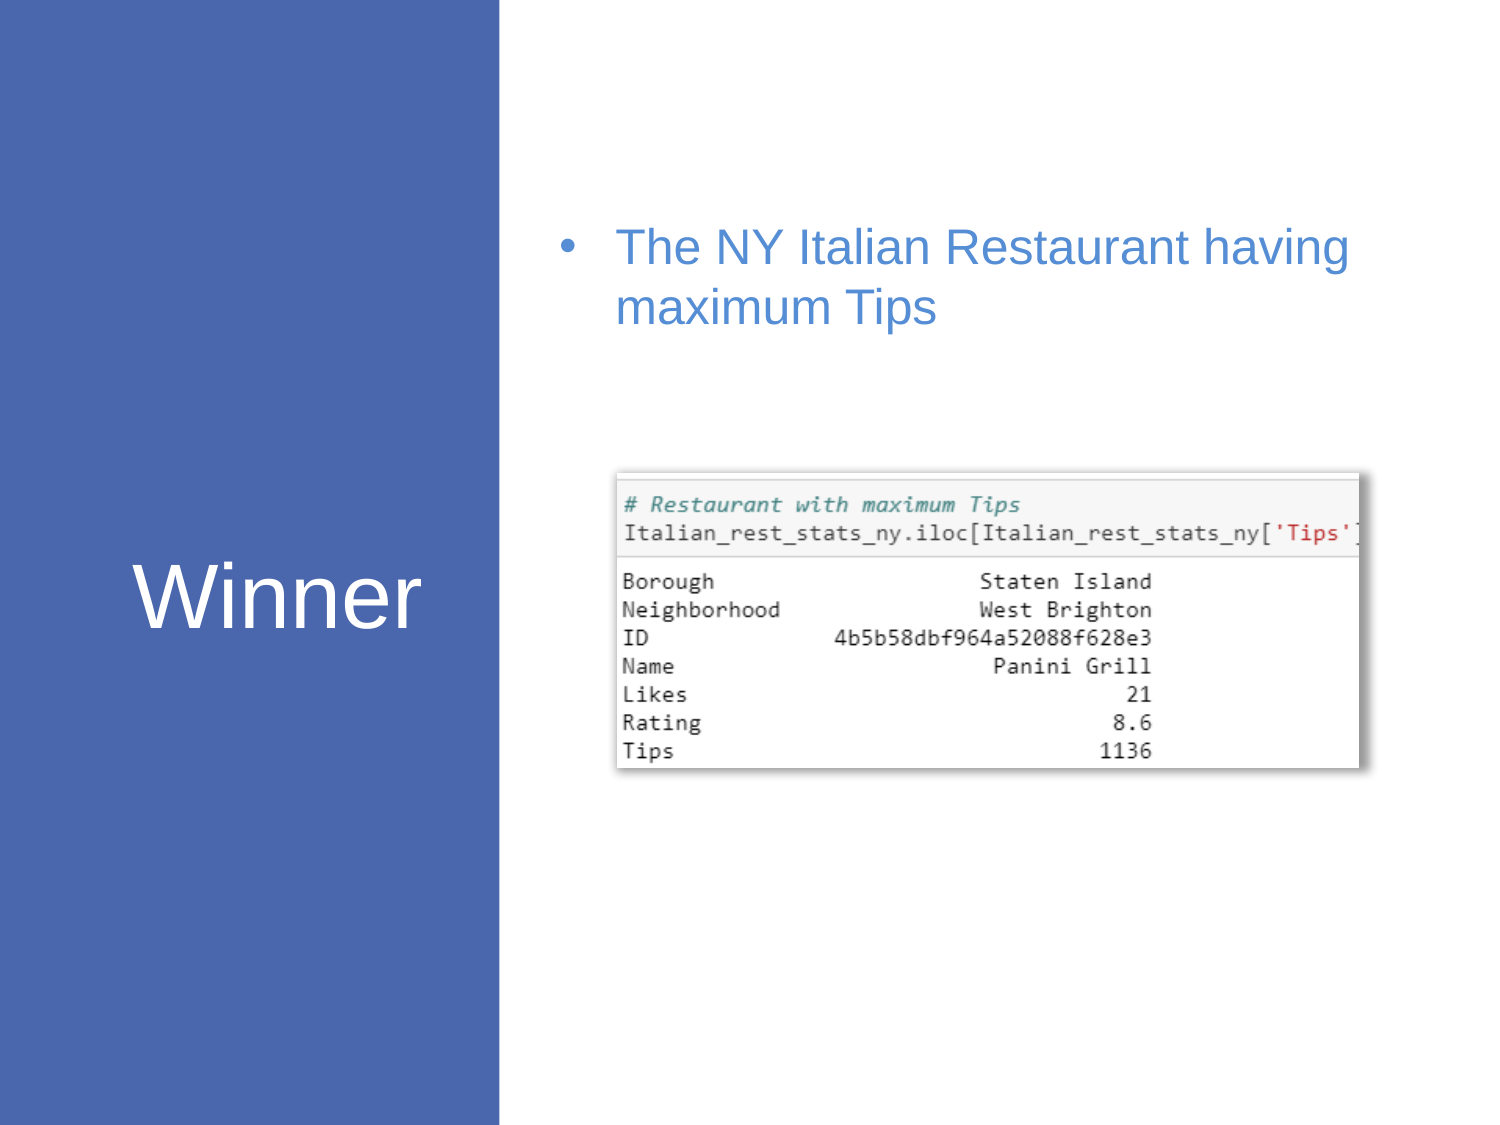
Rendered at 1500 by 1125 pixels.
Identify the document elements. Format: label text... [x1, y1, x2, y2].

text_box Winner [87, 131, 469, 1053]
text_box [0, 0, 501, 1125]
picture [617, 473, 1359, 768]
text_box The NY Italian Restaurant having maximum Tips [544, 104, 1438, 513]
